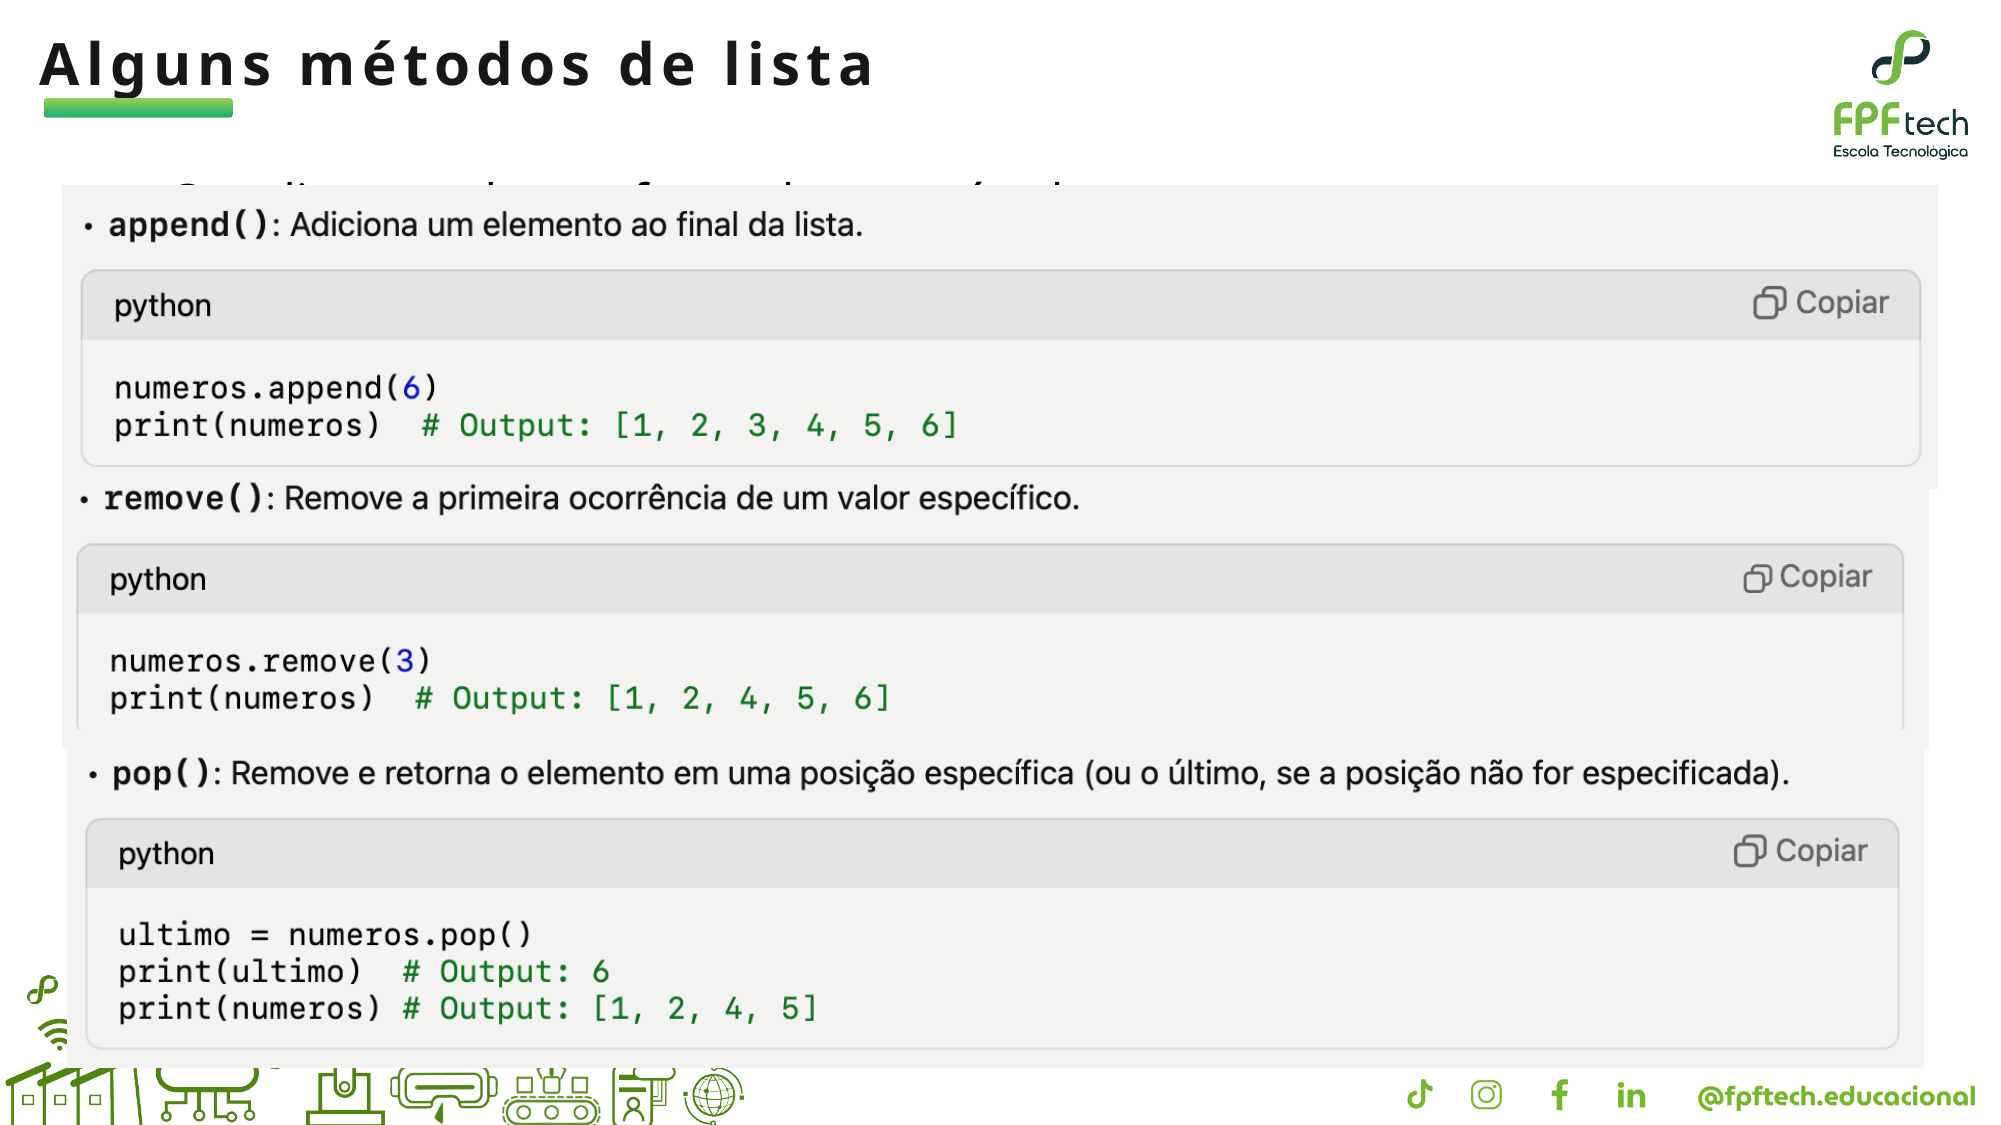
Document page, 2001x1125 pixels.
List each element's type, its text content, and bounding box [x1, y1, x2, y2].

text_box Alguns métodos de lista [24, 16, 1594, 118]
picture [1834, 30, 1968, 160]
picture [0, 185, 1985, 1125]
text_box [42, 96, 235, 119]
text_box Com listas podemos fazer alguns métodos. [153, 135, 1929, 185]
